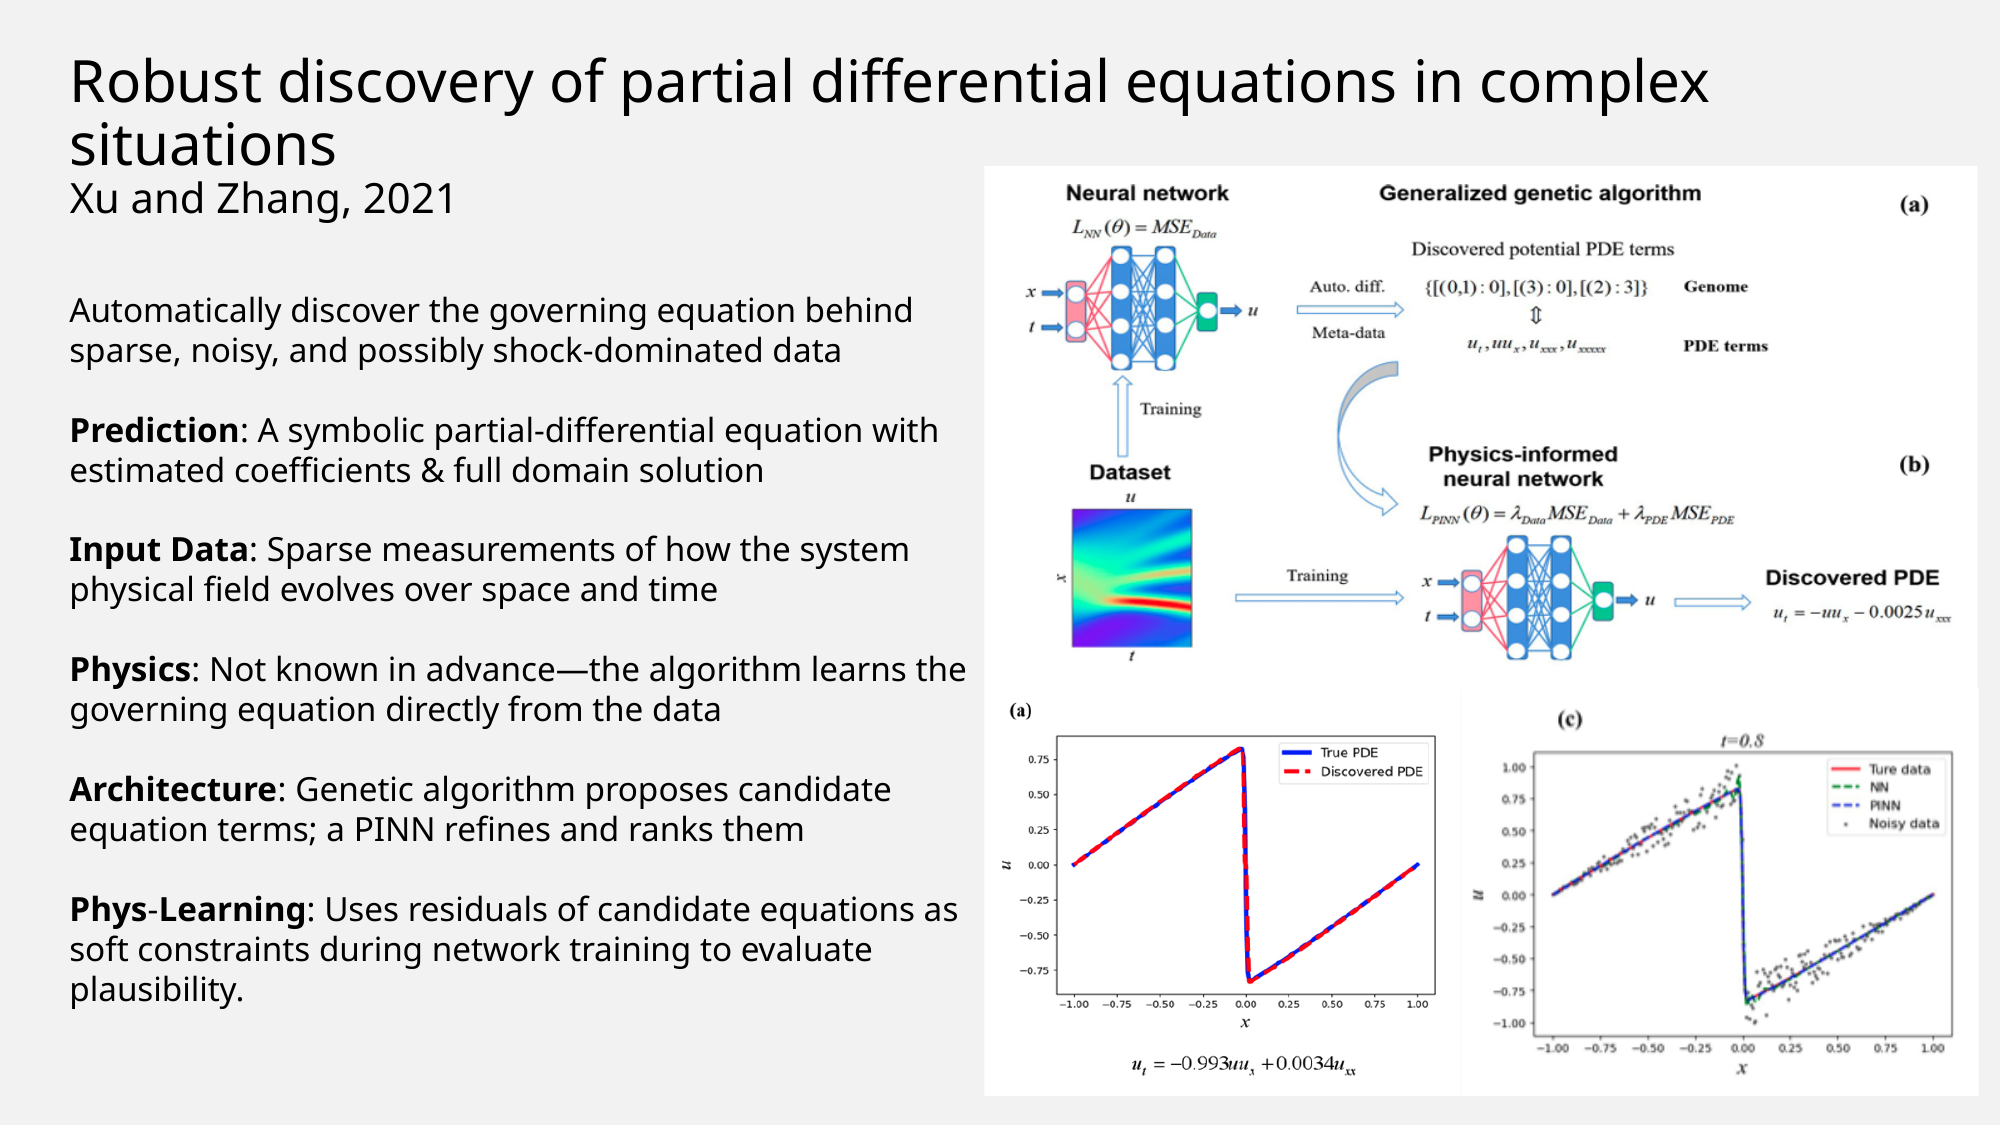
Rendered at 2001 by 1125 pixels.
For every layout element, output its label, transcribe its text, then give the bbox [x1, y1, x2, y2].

title Robust discovery of partial differential equations in complex situations Xu and Zhang, 2021 [54, 28, 1780, 247]
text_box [983, 166, 1980, 1097]
text_box Automatically discover the governing equation behind sparse, noisy, and possibly shock‑dominated data Prediction: A symbolic partial‑differential equation with estimated coefficients & full domain solution Input Data: Sparse measurements of how the system physical field evolves over space and time Physics: Not known in advance—the algorithm learns the governing equation directly from the data Architecture: Genetic algorithm proposes candidate equation terms; a PINN refines and ranks them Phys‑Learning: Uses residuals of candidate equations as soft constraints during network training to evaluate plausibility. [54, 281, 983, 1055]
